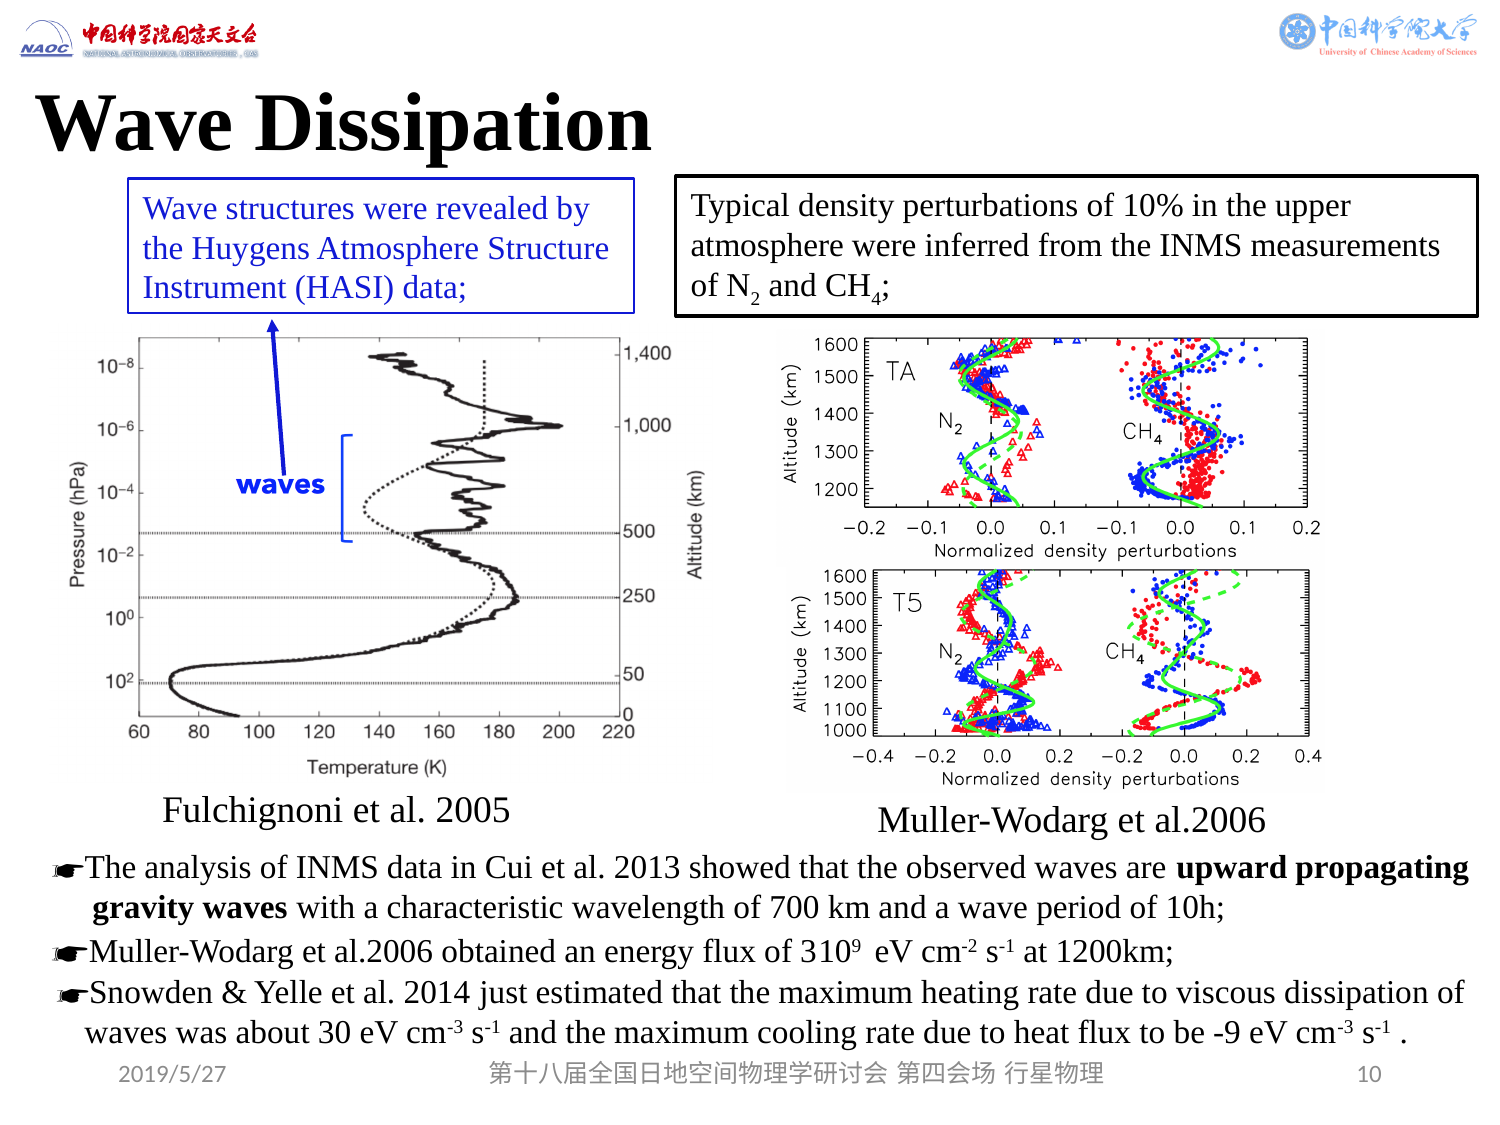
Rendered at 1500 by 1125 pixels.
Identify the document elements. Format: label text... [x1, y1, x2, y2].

footer 第十八届全国日地空间物理学研讨会 第四会场 行星物理 [440, 1042, 1059, 1103]
text_box Wave structures were revealed by the Huygens Atmosphere Structure Instrument (HASI) data; [127, 178, 634, 313]
picture [1278, 10, 1478, 60]
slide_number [103, 1042, 440, 1103]
picture [776, 329, 1325, 793]
slide_number 10 [1059, 1042, 1397, 1103]
text_box Muller-Wodarg et al.2006 [862, 787, 1394, 848]
text_box Fulchignoni et al. 2005 [147, 783, 632, 838]
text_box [271, 319, 285, 476]
picture [49, 323, 713, 783]
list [19, 20, 260, 60]
text_box Wave Dissipation [19, 59, 759, 175]
text_box Typical density perturbations of 10% in the upper atmosphere were inferred from the INMS measurements of N2 and CH4; [675, 176, 1478, 317]
